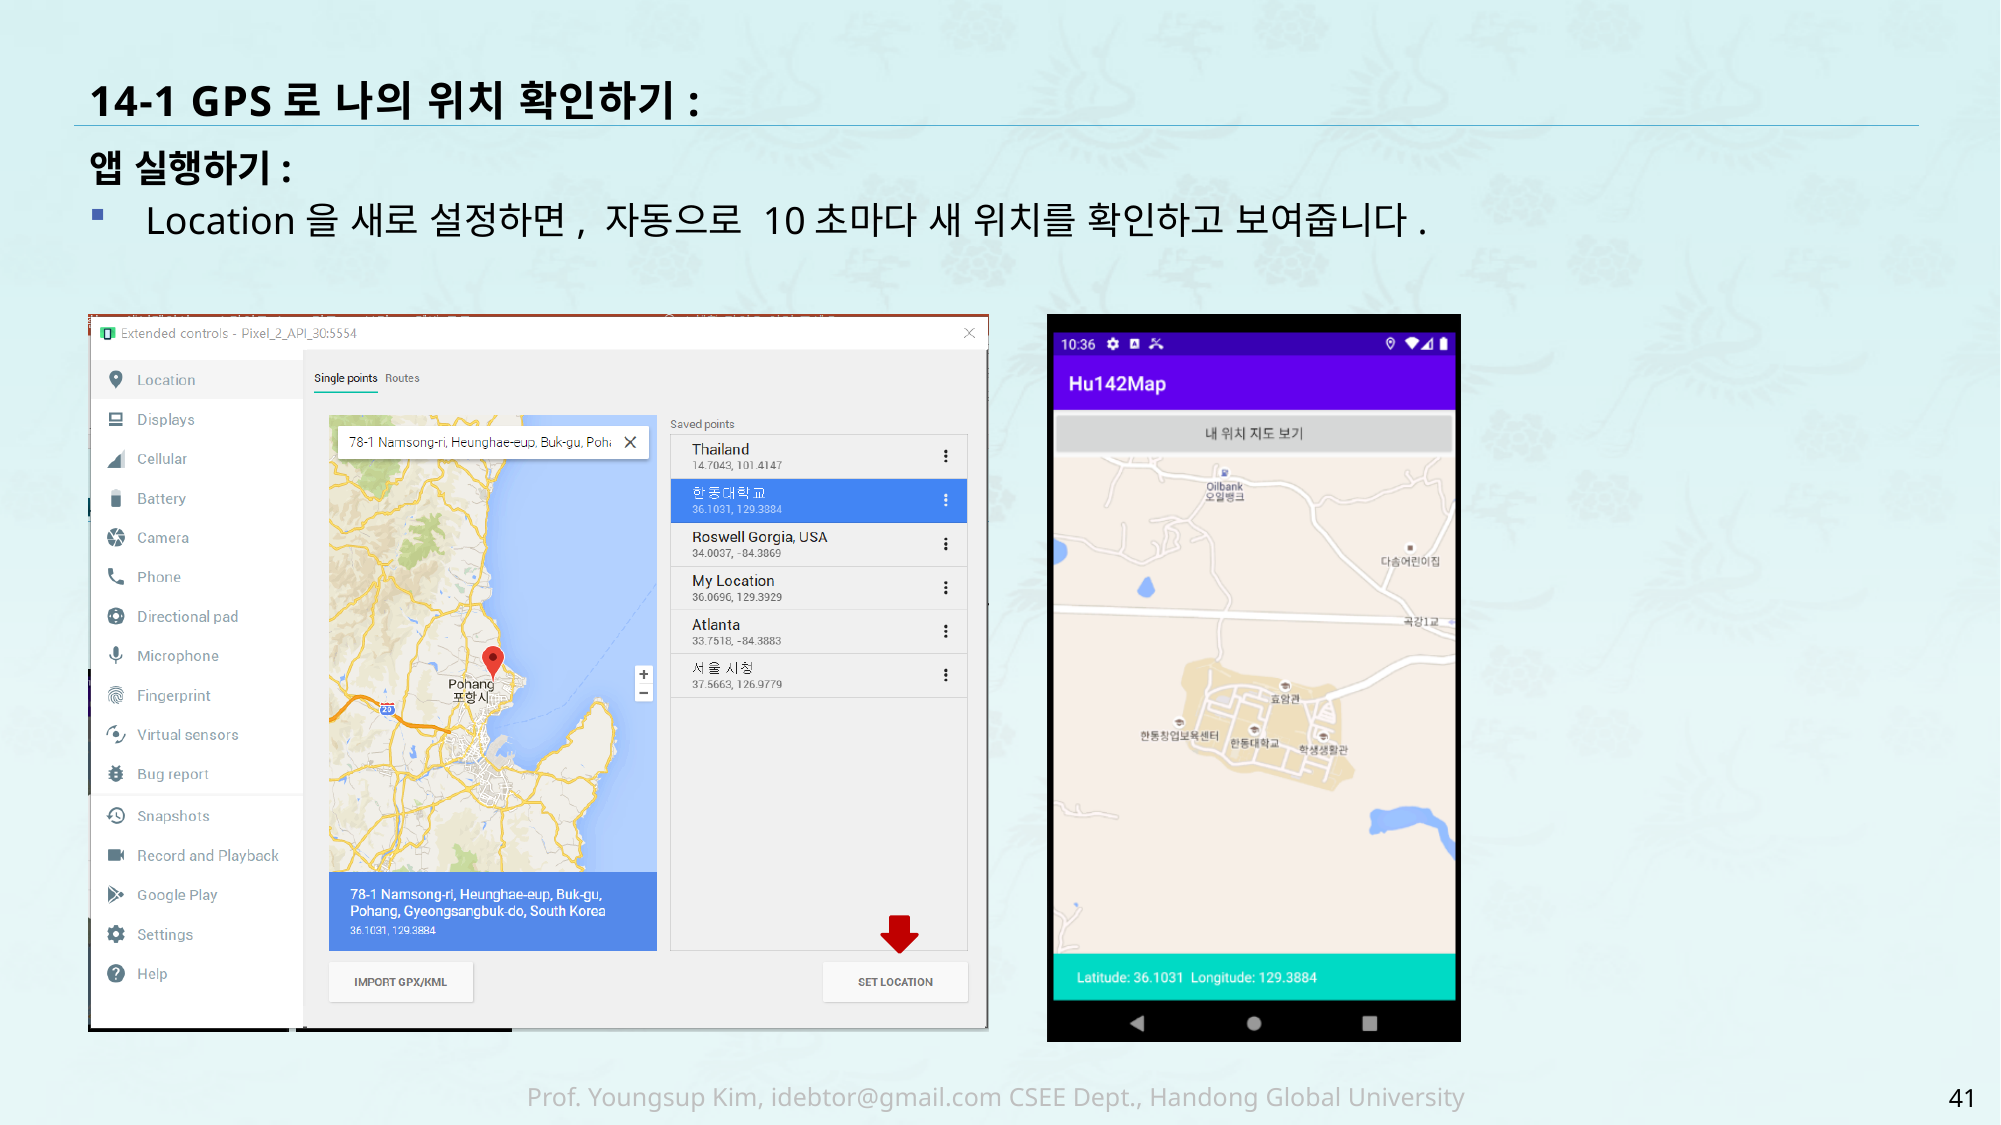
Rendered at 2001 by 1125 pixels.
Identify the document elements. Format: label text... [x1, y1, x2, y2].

list 앱 실행하기: Location을 새로 설정하면, 자동으로 10초마다 새 위치를 확인하고 보여줍니다. [74, 137, 1921, 1066]
title 14-1 GPS로 나의 위치 확인하기: [74, 62, 1920, 137]
slide_number 41 [1816, 1069, 1993, 1125]
picture [88, 314, 989, 1032]
picture [1047, 314, 1461, 1042]
